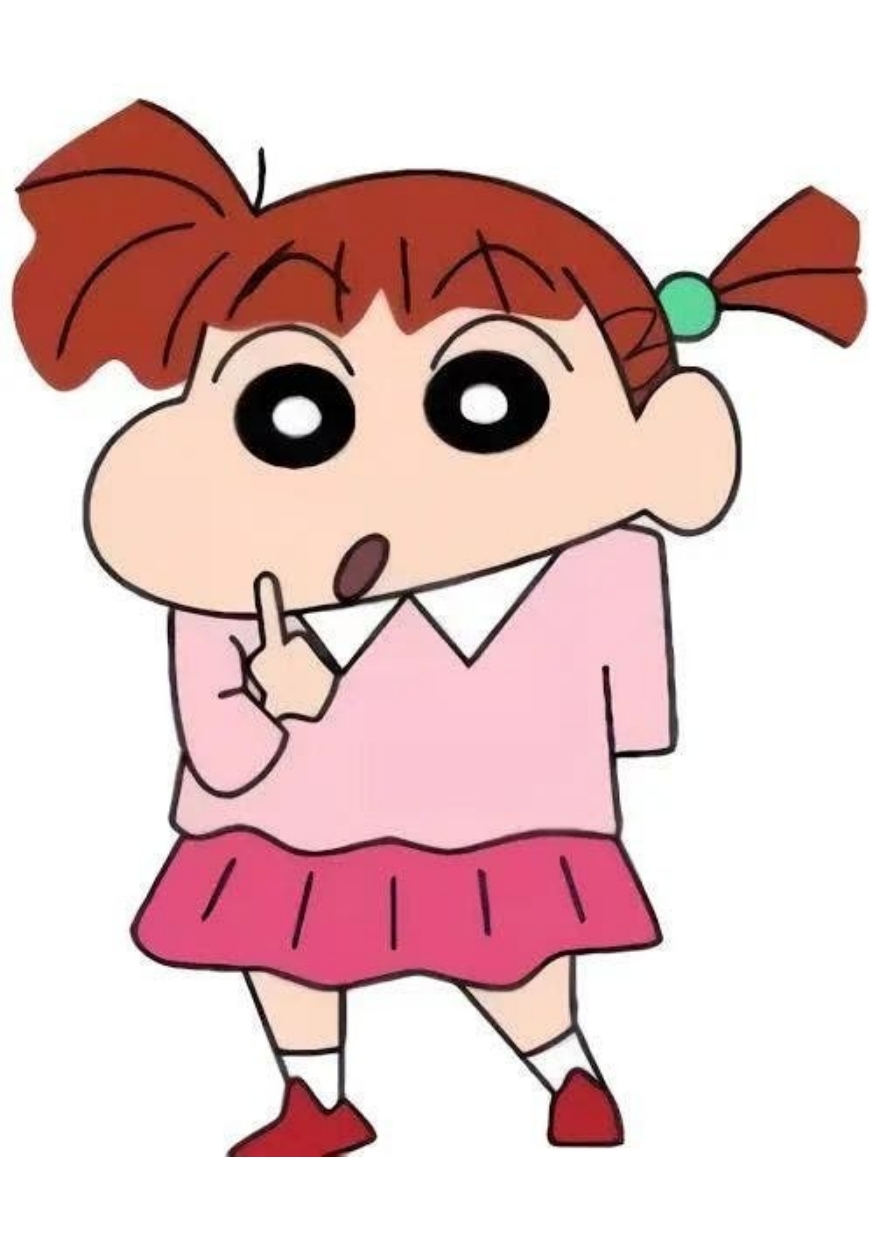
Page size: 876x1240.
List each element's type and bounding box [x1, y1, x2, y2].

picture [0, 83, 872, 1157]
